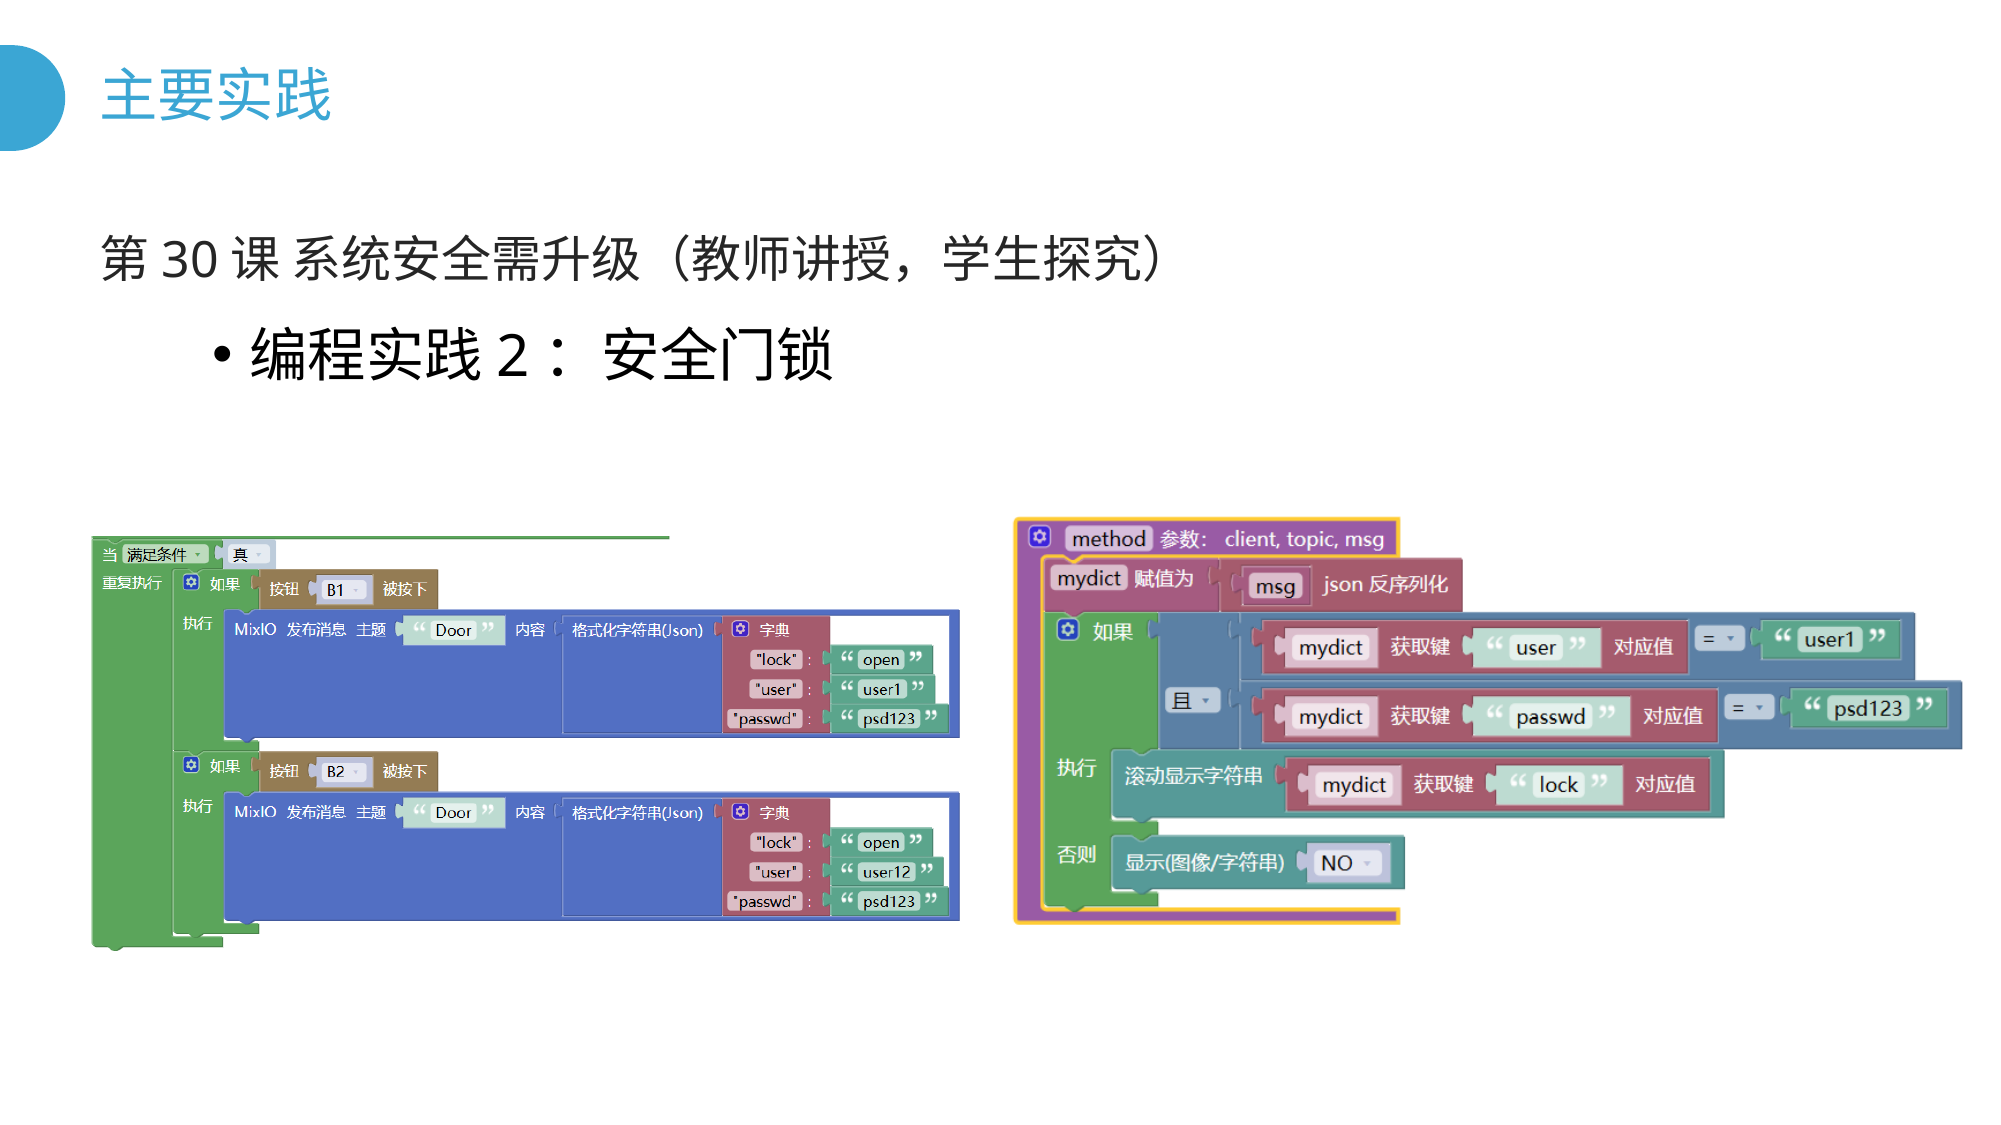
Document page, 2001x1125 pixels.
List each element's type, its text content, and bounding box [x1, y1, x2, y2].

title 主要实践 [84, 45, 1901, 151]
picture [84, 536, 970, 964]
list 第30课 系统安全需升级（教师讲授，学生探究） 编程实践2：安全门锁 [84, 201, 1901, 964]
picture [999, 515, 1982, 941]
